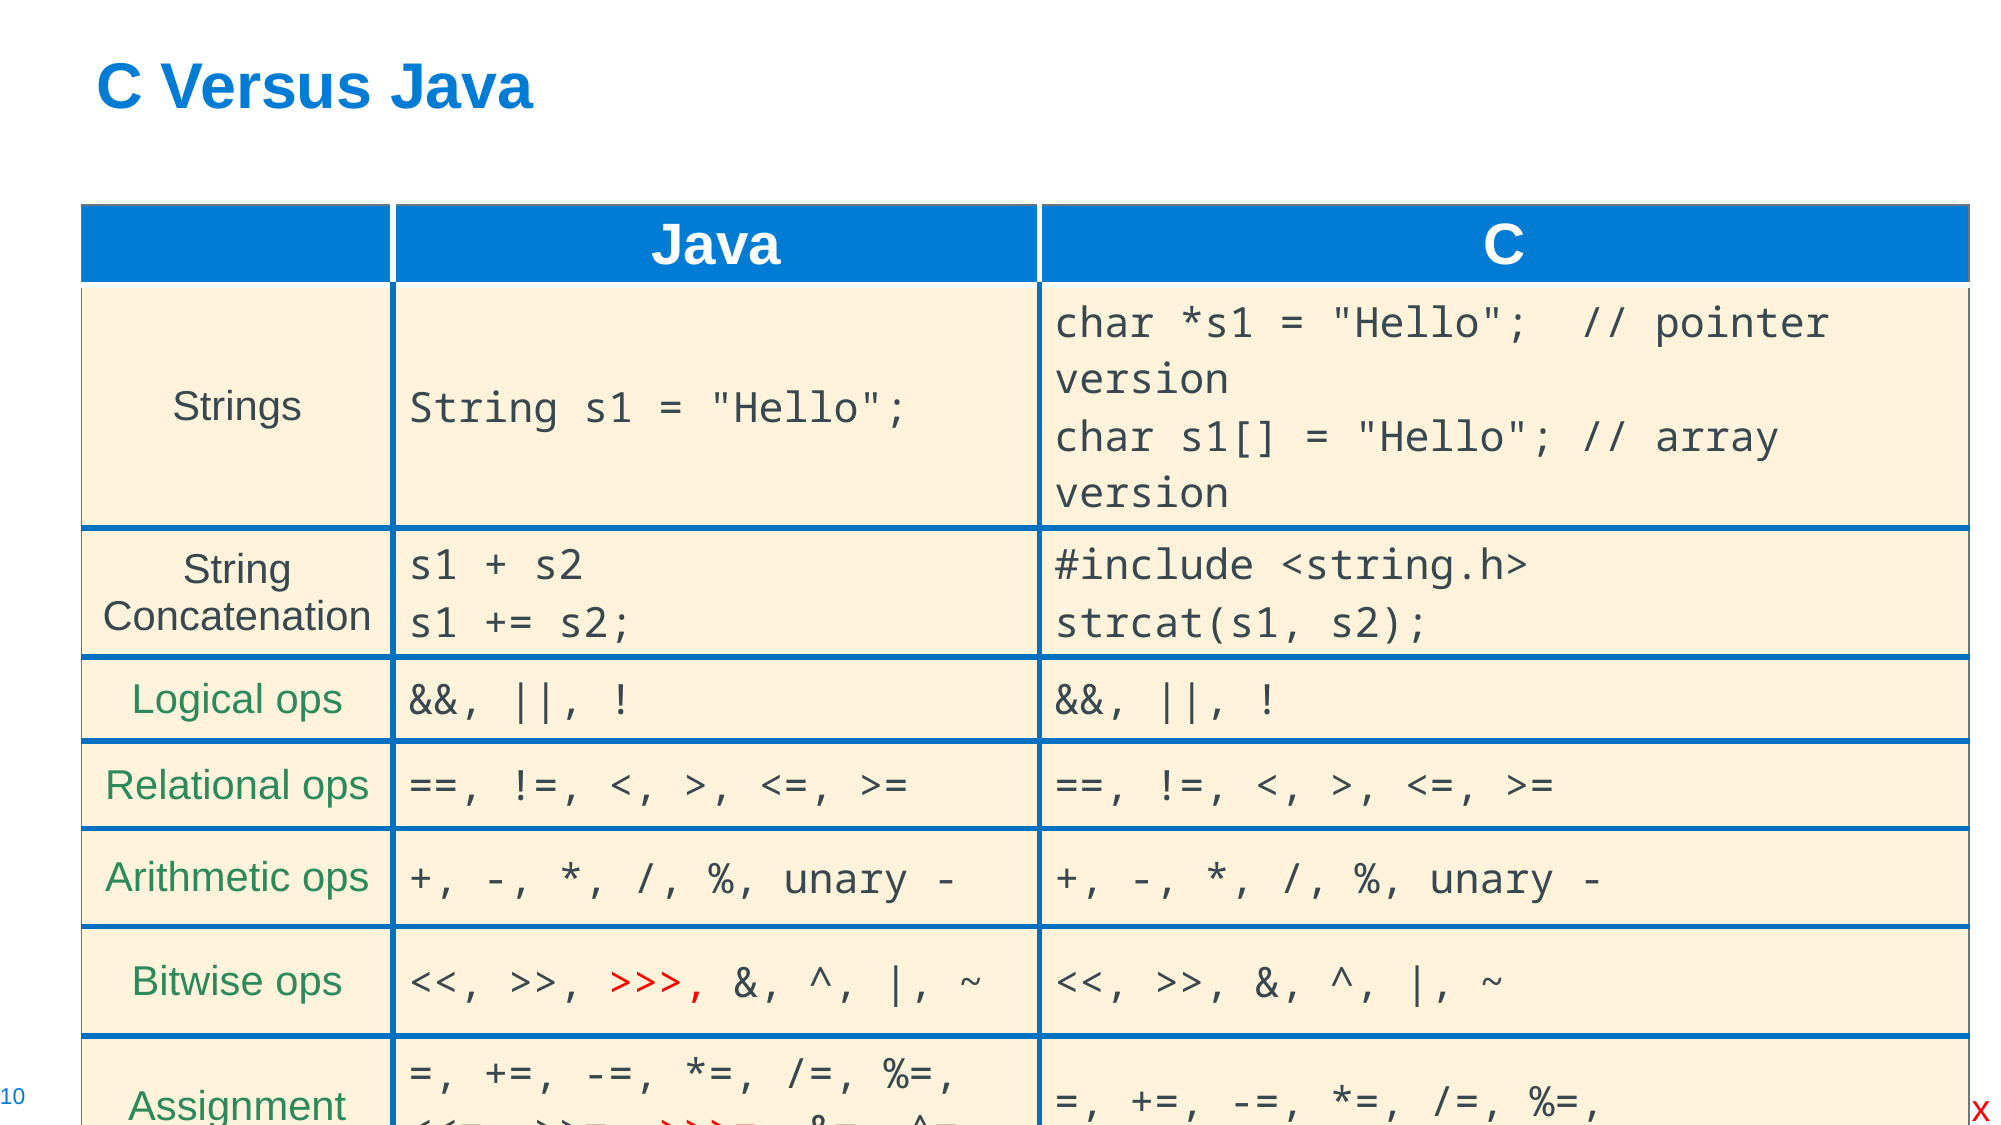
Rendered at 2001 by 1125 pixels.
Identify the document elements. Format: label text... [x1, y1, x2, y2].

table_cell #include <string.h> strcat(s1, s2); [1042, 531, 1968, 654]
table_cell ==, !=, <, >, <=, >= [1042, 744, 1968, 826]
table_header Java [396, 206, 1037, 282]
table_cell Logical ops [82, 660, 390, 738]
title C Versus Java [81, 13, 1807, 131]
table_cell +, -, *, /, %, unary - [396, 831, 1037, 924]
table_header C [1042, 206, 1968, 282]
table_cell String Concatenation [82, 531, 390, 654]
text_box x [1956, 1076, 2000, 1125]
table_cell s1 + s2 s1 += s2; [396, 531, 1037, 654]
table_cell &&, ||, ! [1042, 660, 1968, 738]
table_cell Bitwise ops [82, 929, 390, 1033]
table_cell <<, >>, >>>, &, ^, |, ~ [396, 929, 1037, 1033]
table_cell Arithmetic ops [82, 831, 390, 924]
table_cell &&, ||, ! [396, 660, 1037, 738]
table_cell Relational ops [82, 744, 390, 826]
table_cell Strings [82, 288, 390, 525]
table_cell ==, !=, <, >, <=, >= [396, 744, 1037, 826]
table_cell <<, >>, &, ^, |, ~ [1042, 929, 1968, 1033]
table_cell =, +=, -=, *=, /=, %=, <<=, >>=, >>>=, &=, ^=, |= [396, 1039, 1037, 1125]
table_cell String s1 = "Hello"; [396, 288, 1037, 525]
table_cell Assignment ops [82, 1039, 390, 1125]
table_header [82, 206, 390, 282]
table_cell =, +=, -=, *=, /=, %=, <<=, >>=, &=, ^=, |= [1042, 1039, 1968, 1125]
table_cell +, -, *, /, %, unary - [1042, 831, 1968, 924]
table_cell char *s1 = "Hello"; // pointer version char s1[] = "Hello"; // array version [1042, 288, 1968, 525]
